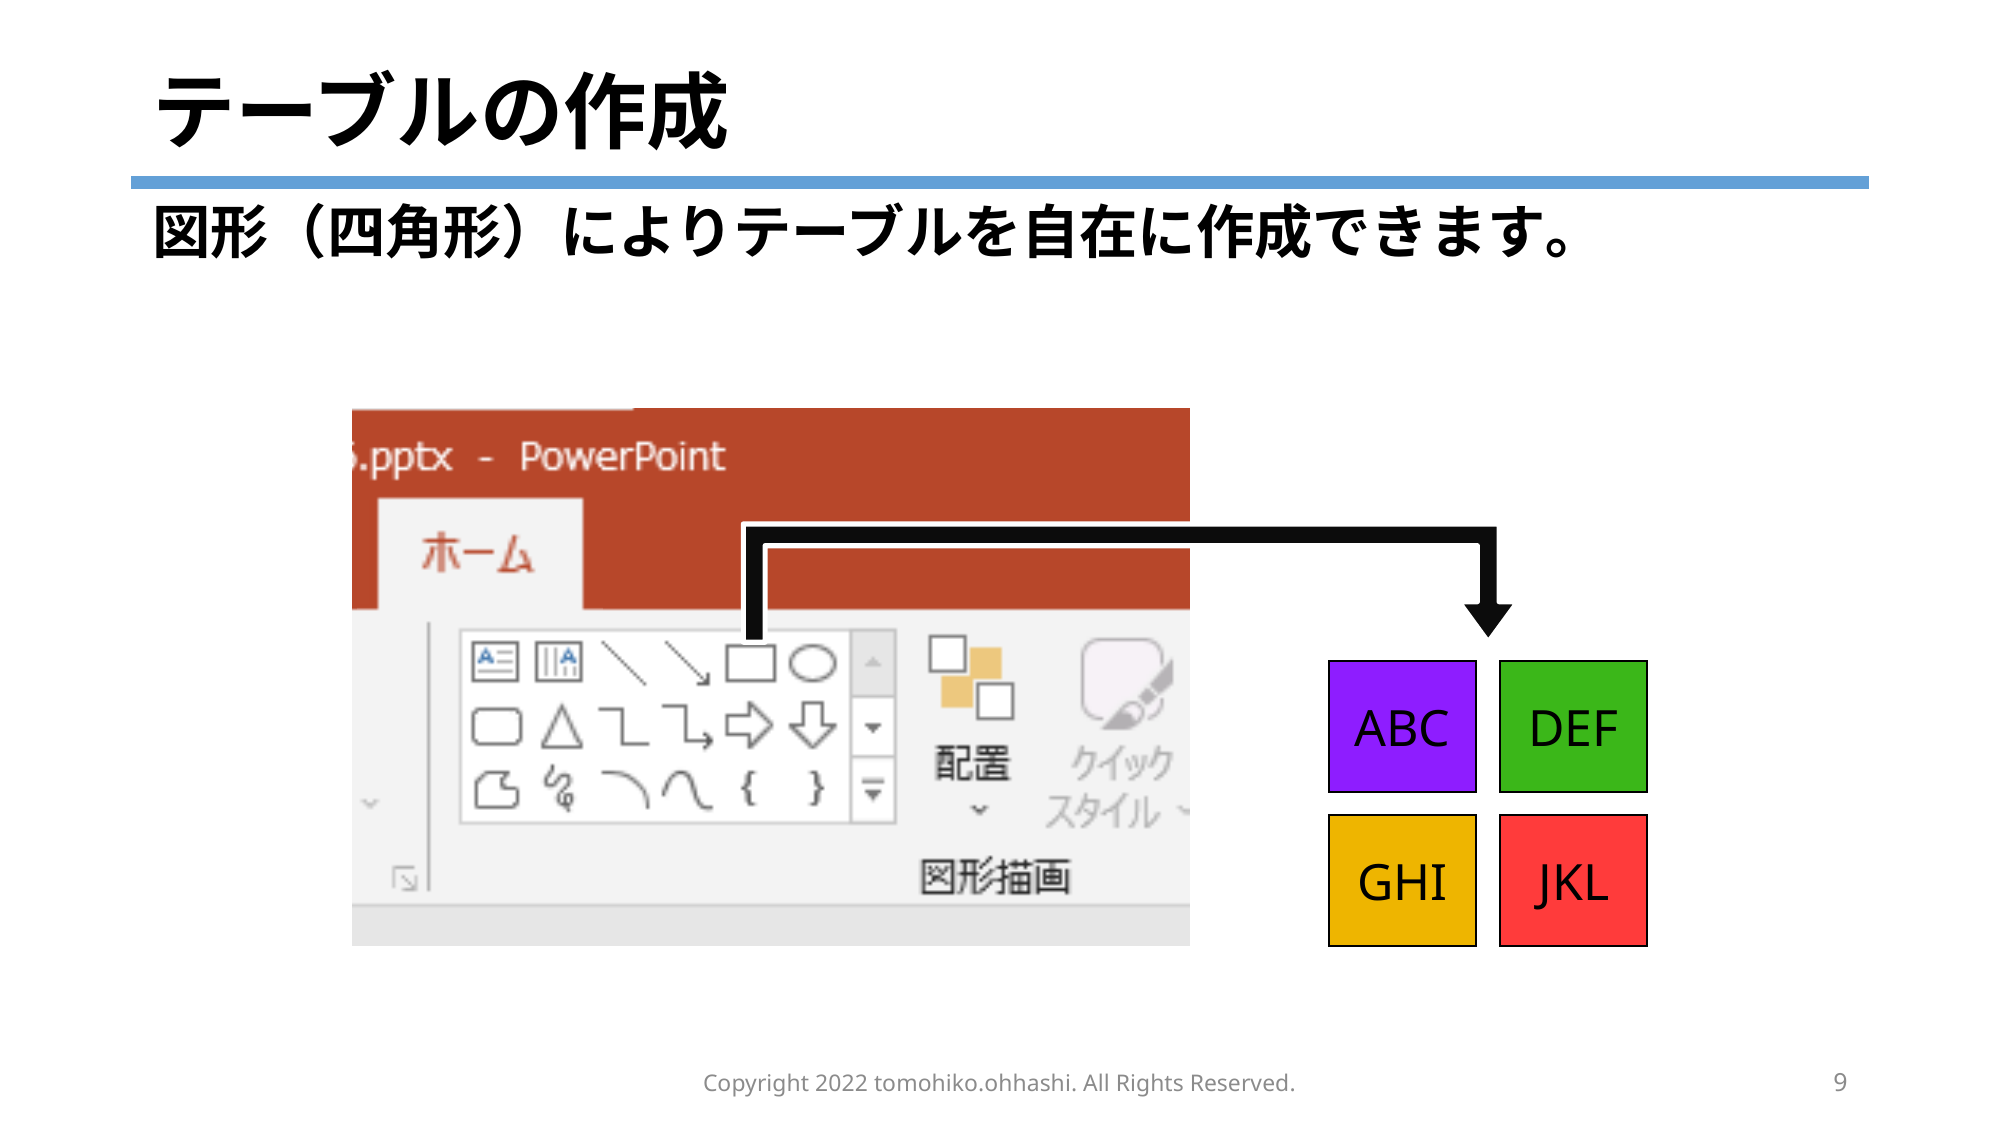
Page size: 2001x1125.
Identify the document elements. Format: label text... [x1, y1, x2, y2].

title テーブルの作成 [137, 59, 1863, 172]
subtitle 図形（四角形）によりテーブルを自在に作成できます｡ [137, 196, 1863, 357]
text_box [1190, 523, 1518, 643]
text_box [352, 408, 1190, 946]
text_box GHI [1328, 814, 1477, 946]
slide_number 9 [1701, 1065, 1863, 1103]
text_box ABC [1328, 661, 1477, 792]
text_box JKL [1500, 814, 1648, 946]
footer Copyright 2022 tomohiko.ohhashi. All Rights Reserved. [640, 1065, 1360, 1103]
text_box DEF [1500, 661, 1648, 792]
